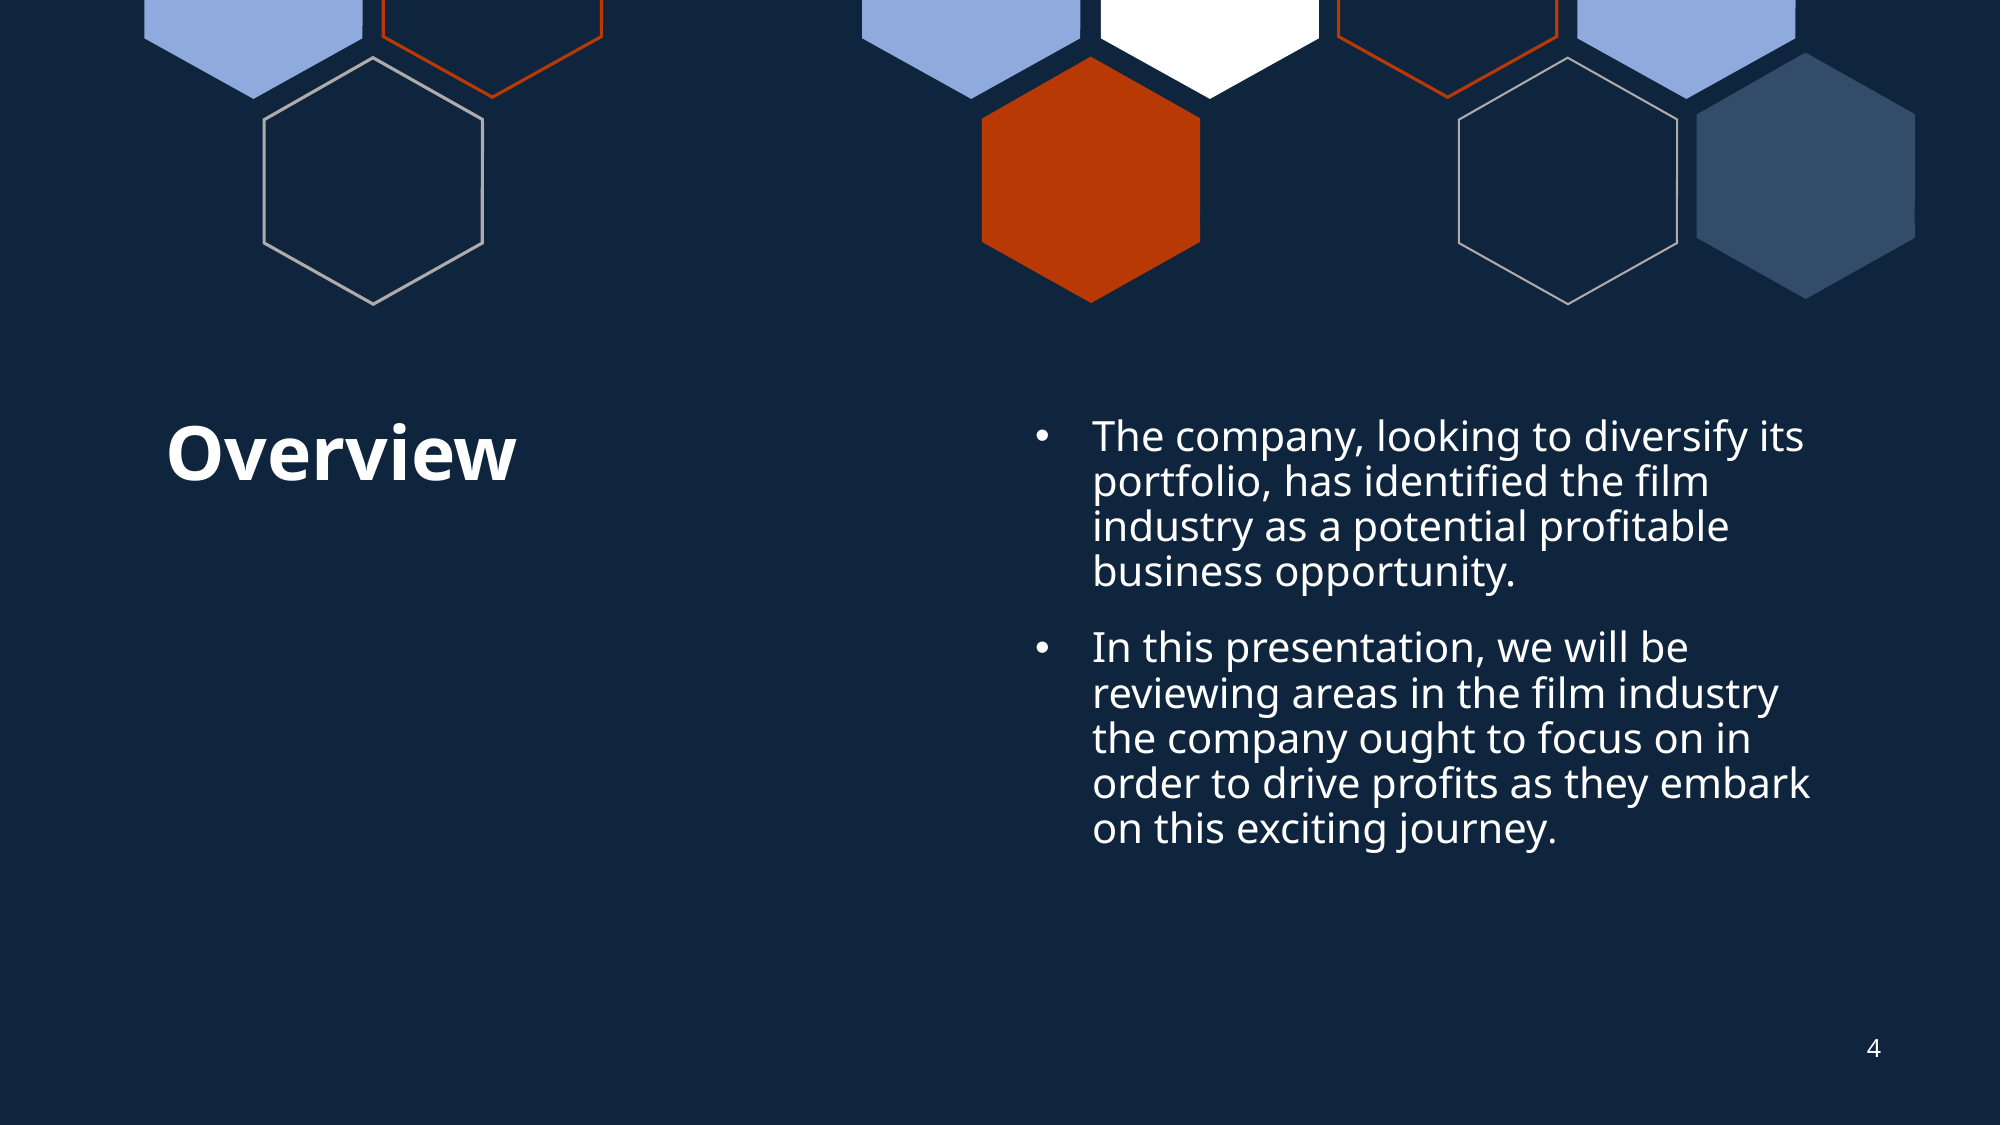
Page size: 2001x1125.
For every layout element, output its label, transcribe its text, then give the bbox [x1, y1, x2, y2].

slide_number 4 [1836, 1020, 1912, 1080]
list The company, looking to diversify its portfolio, has identified the film industry as a potential profitable business opportunity. In this presentation, we will be reviewing areas in the film industry the company ought to focus on in order to drive profits as they embark on this exciting journey. [1020, 408, 1845, 963]
title Overview [150, 408, 900, 963]
